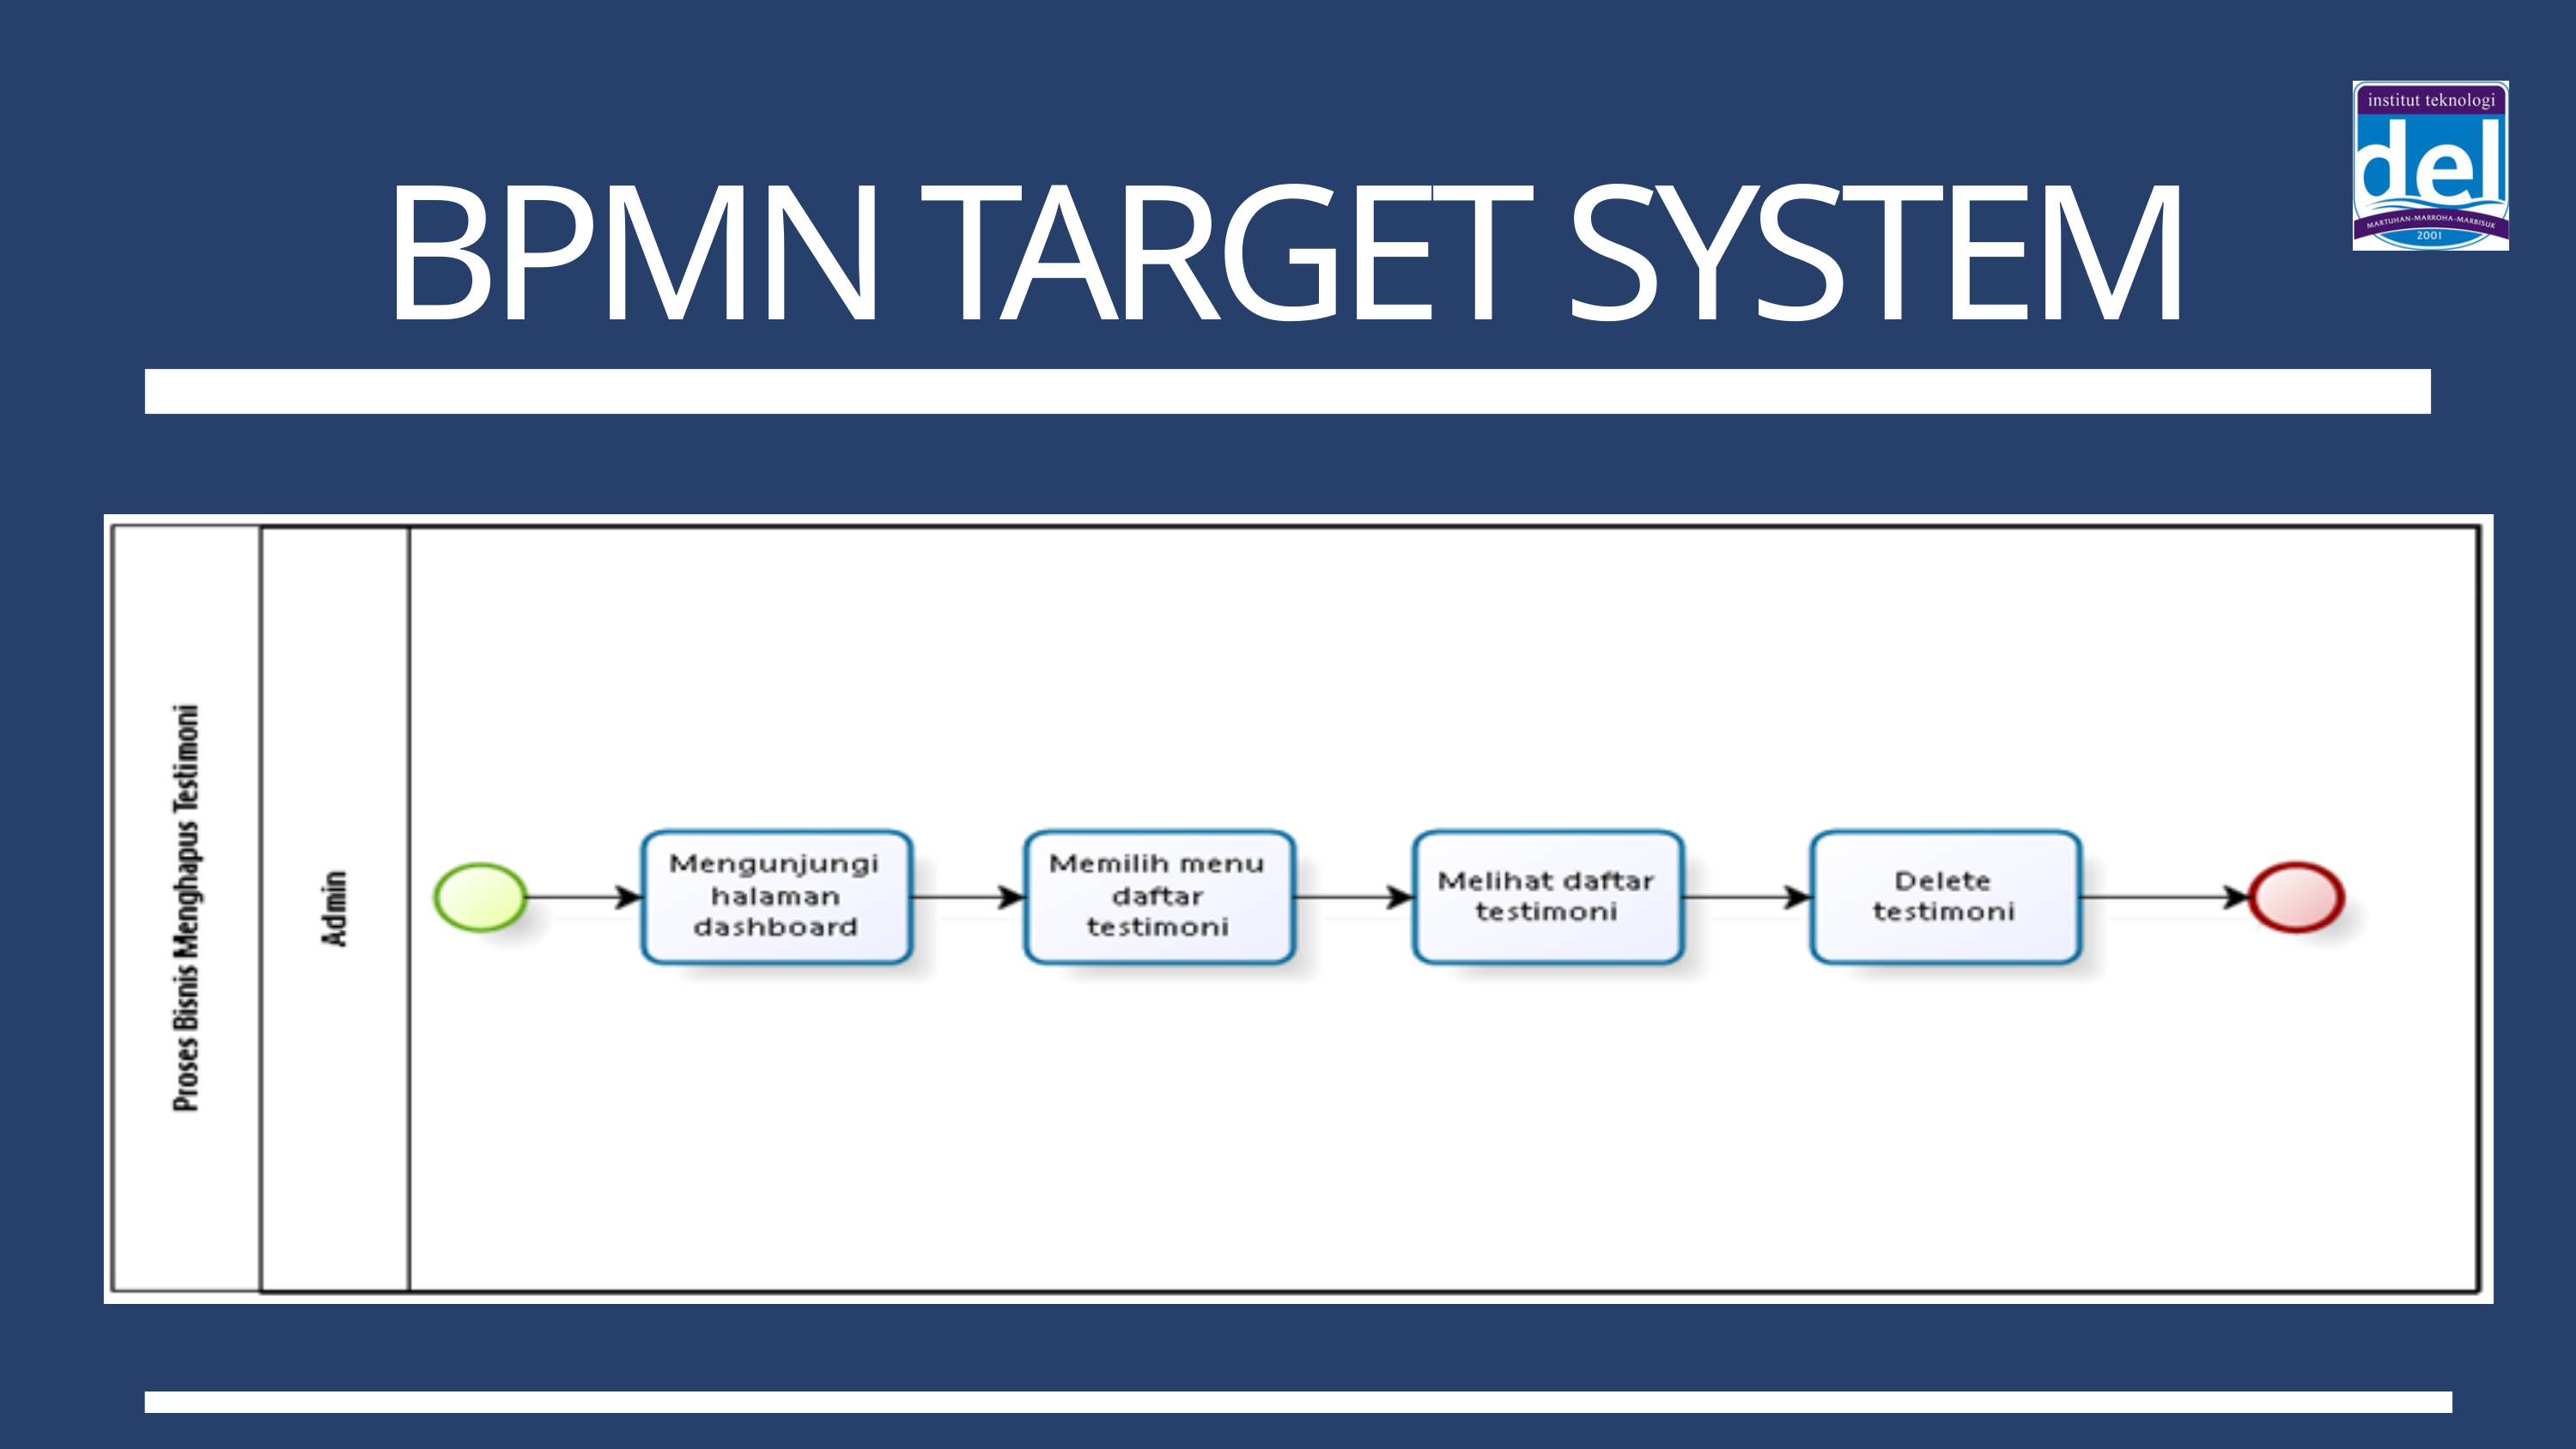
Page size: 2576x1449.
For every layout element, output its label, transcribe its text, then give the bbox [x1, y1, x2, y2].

text_box [2353, 81, 2510, 251]
text_box BPMN TARGET SYSTEM [0, 185, 2576, 358]
text_box [144, 1391, 2453, 1413]
text_box [103, 514, 2494, 1304]
text_box [144, 368, 2432, 415]
